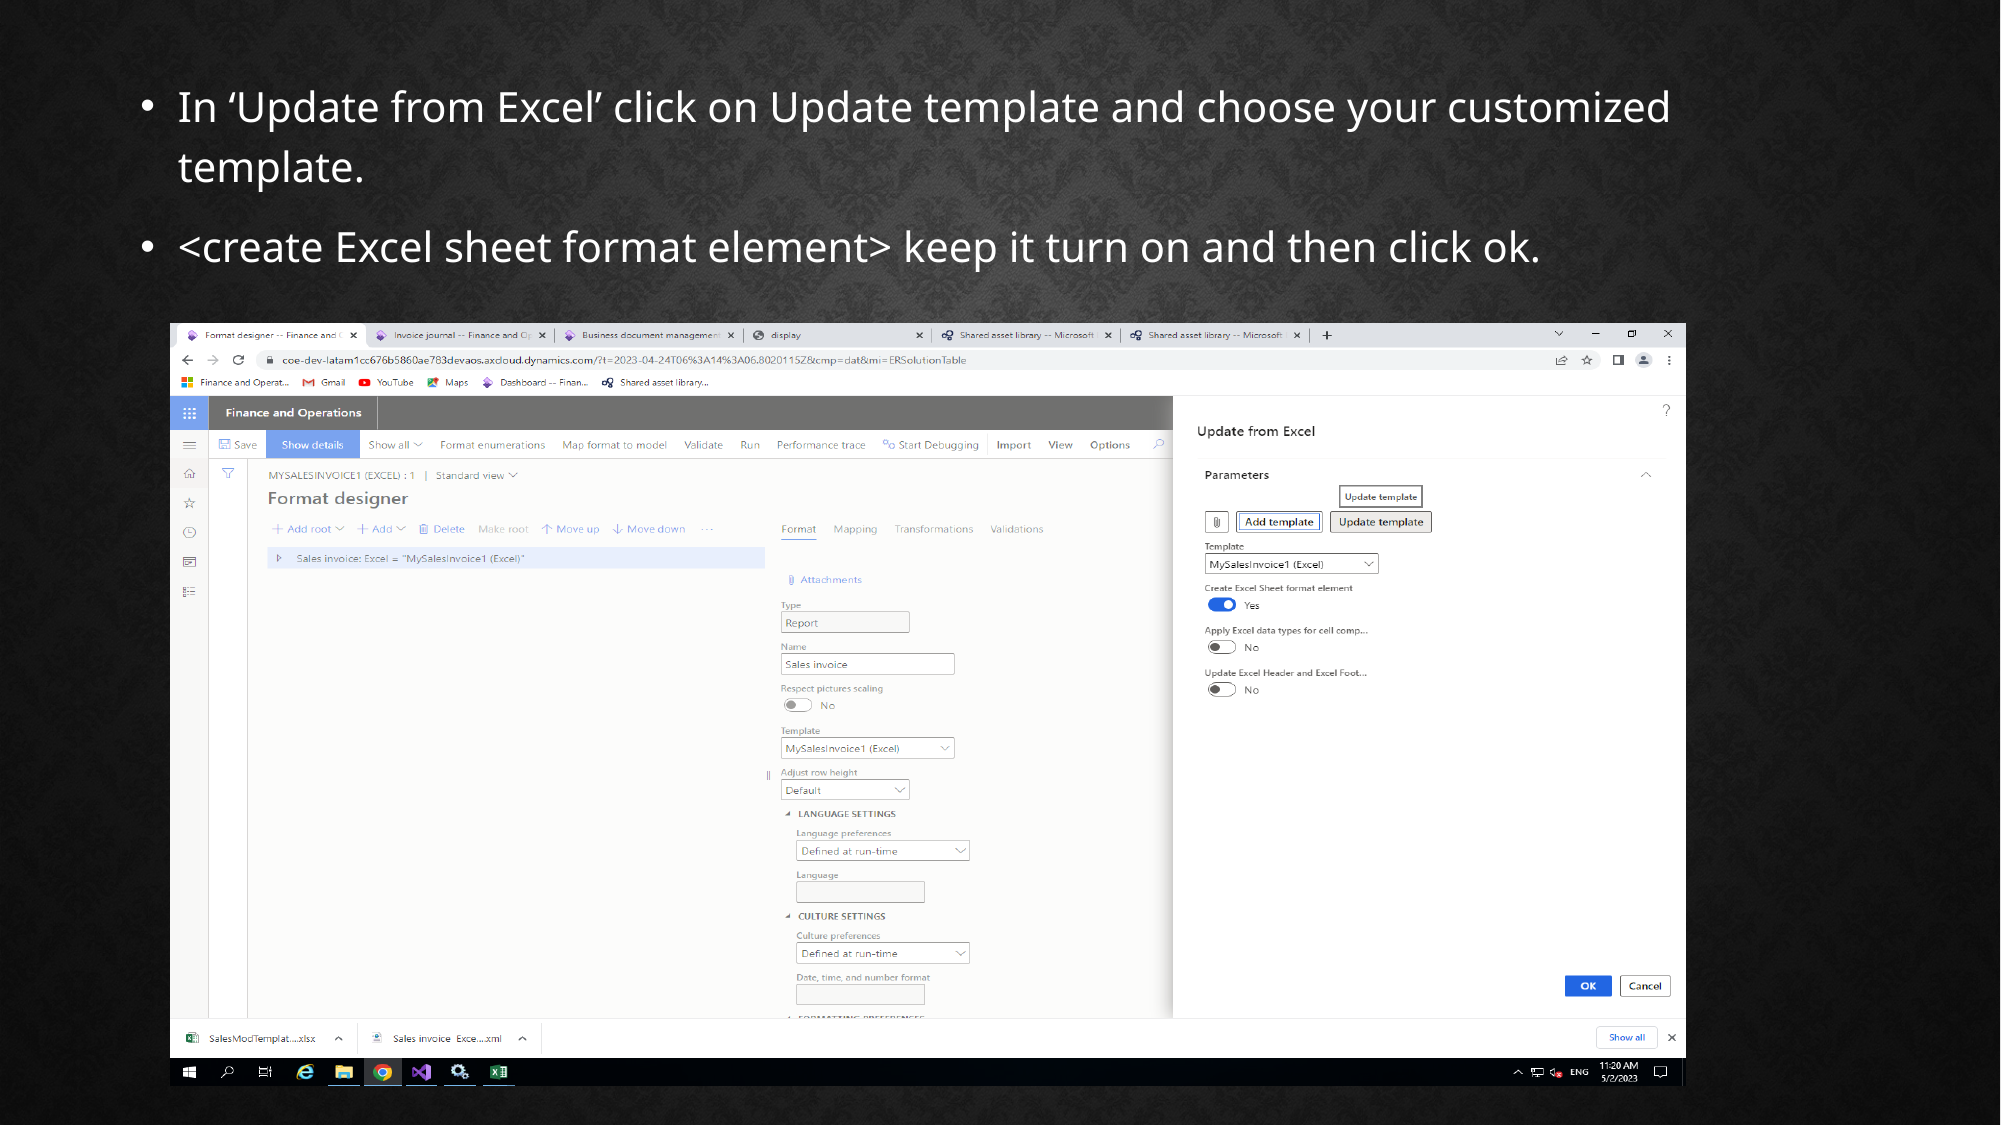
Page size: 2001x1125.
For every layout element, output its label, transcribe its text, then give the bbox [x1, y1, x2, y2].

list In ‘Update from Excel’ click on Update template and choose your customized template. <create Excel sheet format element> keep it turn on and then click ok. [125, 62, 1824, 670]
picture [169, 322, 1686, 1086]
